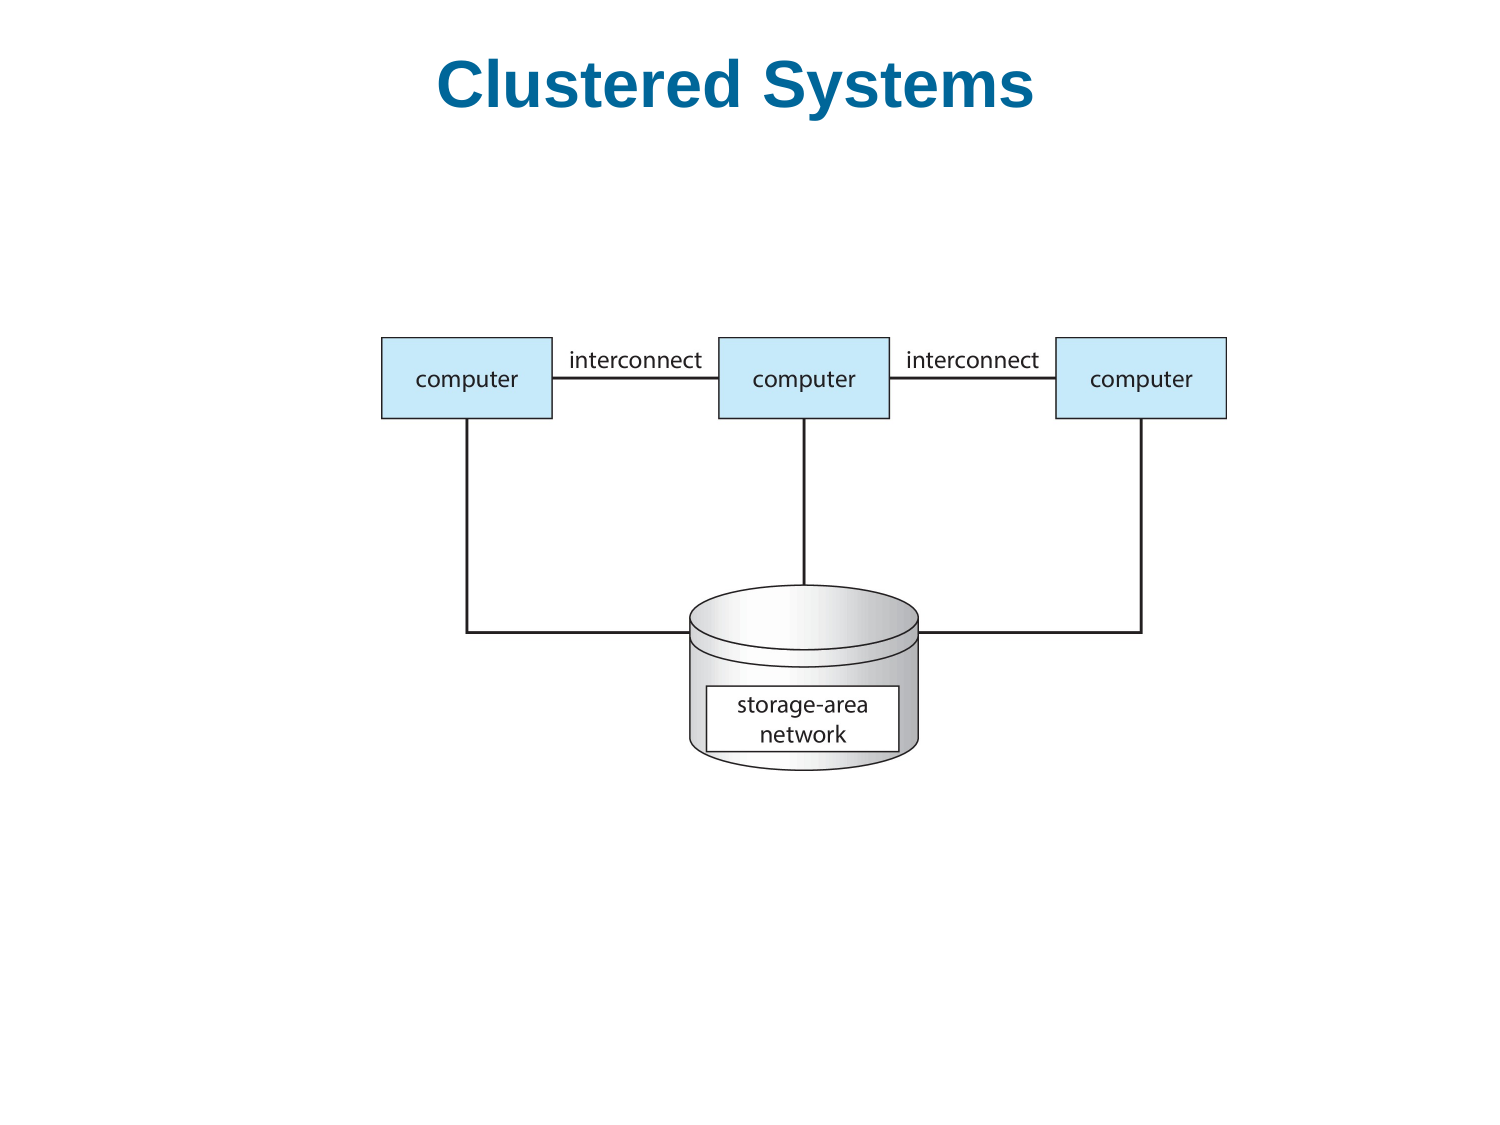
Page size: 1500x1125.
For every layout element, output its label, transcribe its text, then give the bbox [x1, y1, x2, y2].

picture [381, 337, 1227, 772]
title Clustered Systems [75, 34, 1398, 129]
